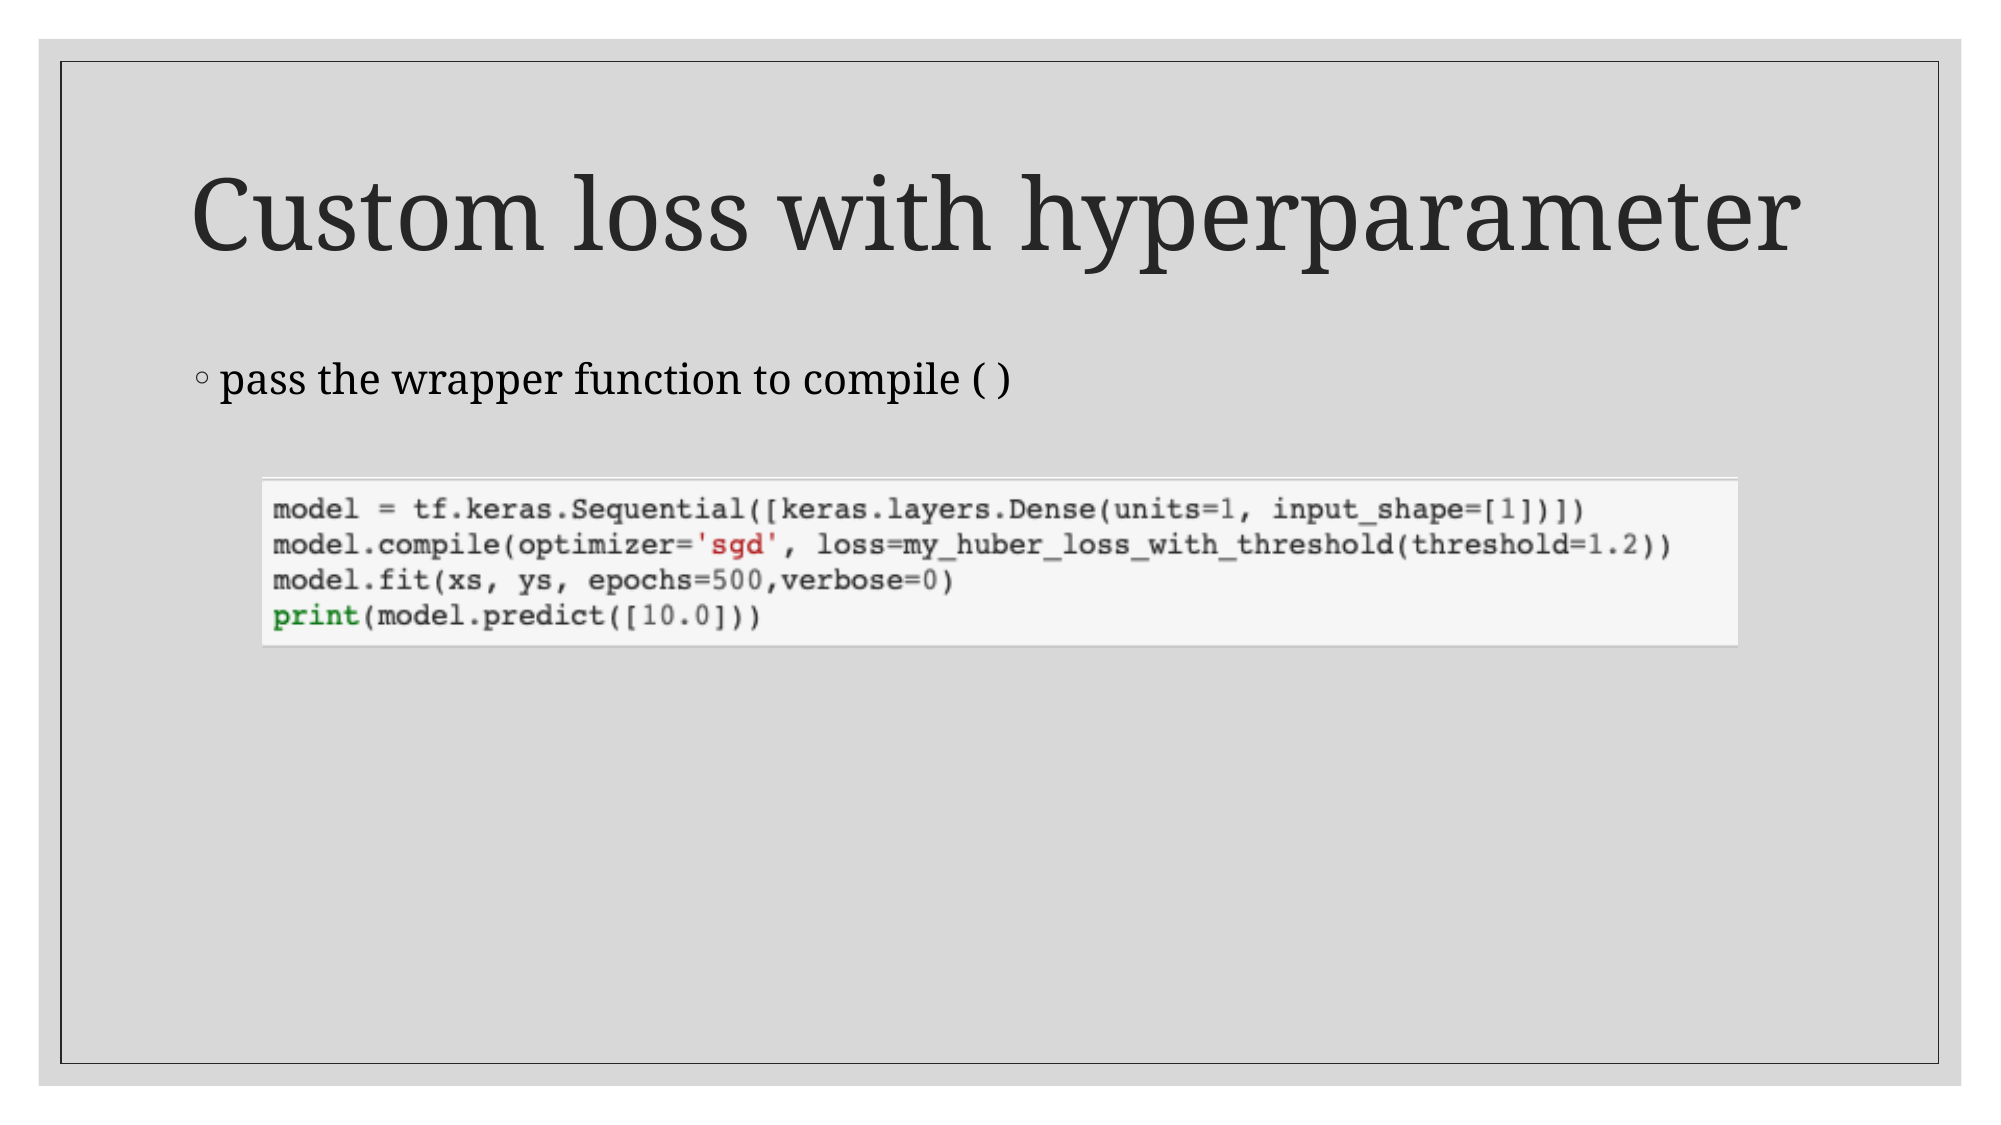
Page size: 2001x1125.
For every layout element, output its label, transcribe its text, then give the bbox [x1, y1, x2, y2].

title Custom loss with hyperparameter [174, 105, 1825, 331]
picture [262, 477, 1738, 648]
list pass the wrapper function to compile ( ) [174, 345, 1825, 977]
